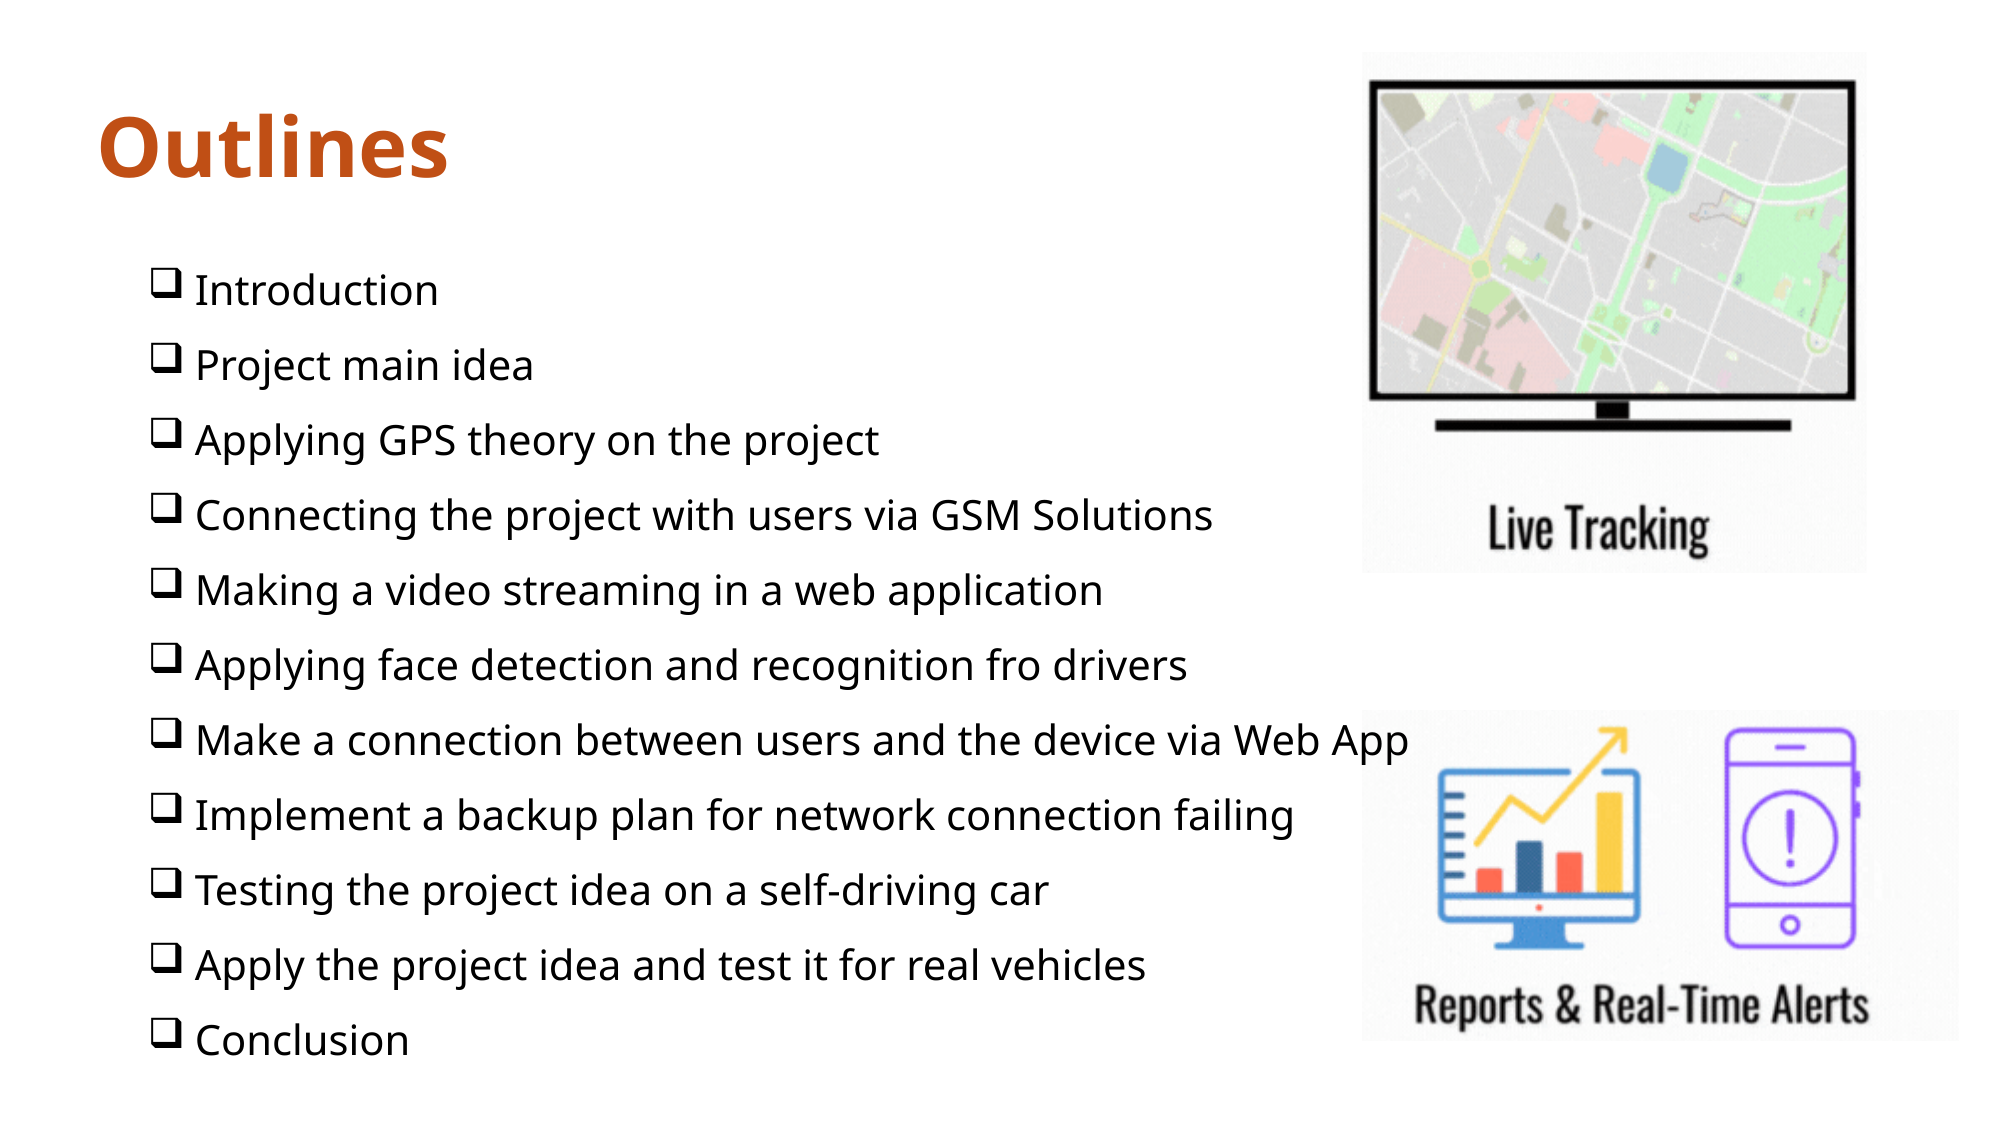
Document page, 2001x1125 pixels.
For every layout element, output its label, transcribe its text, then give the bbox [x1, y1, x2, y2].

text_box Outlines [31, 86, 537, 202]
text_box Introduction Project main idea Applying GPS theory on the project Connecting the project with users via GSM Solutions Making a video streaming in a web application Applying face detection and recognition fro drivers Make a connection between users and the device via Web App Implement a backup plan for network connection failing Testing the project idea on a self-driving car Apply the project idea and test it for real vehicles Conclusion [133, 231, 1575, 1071]
picture [1361, 52, 1868, 573]
picture [1361, 710, 1960, 1041]
